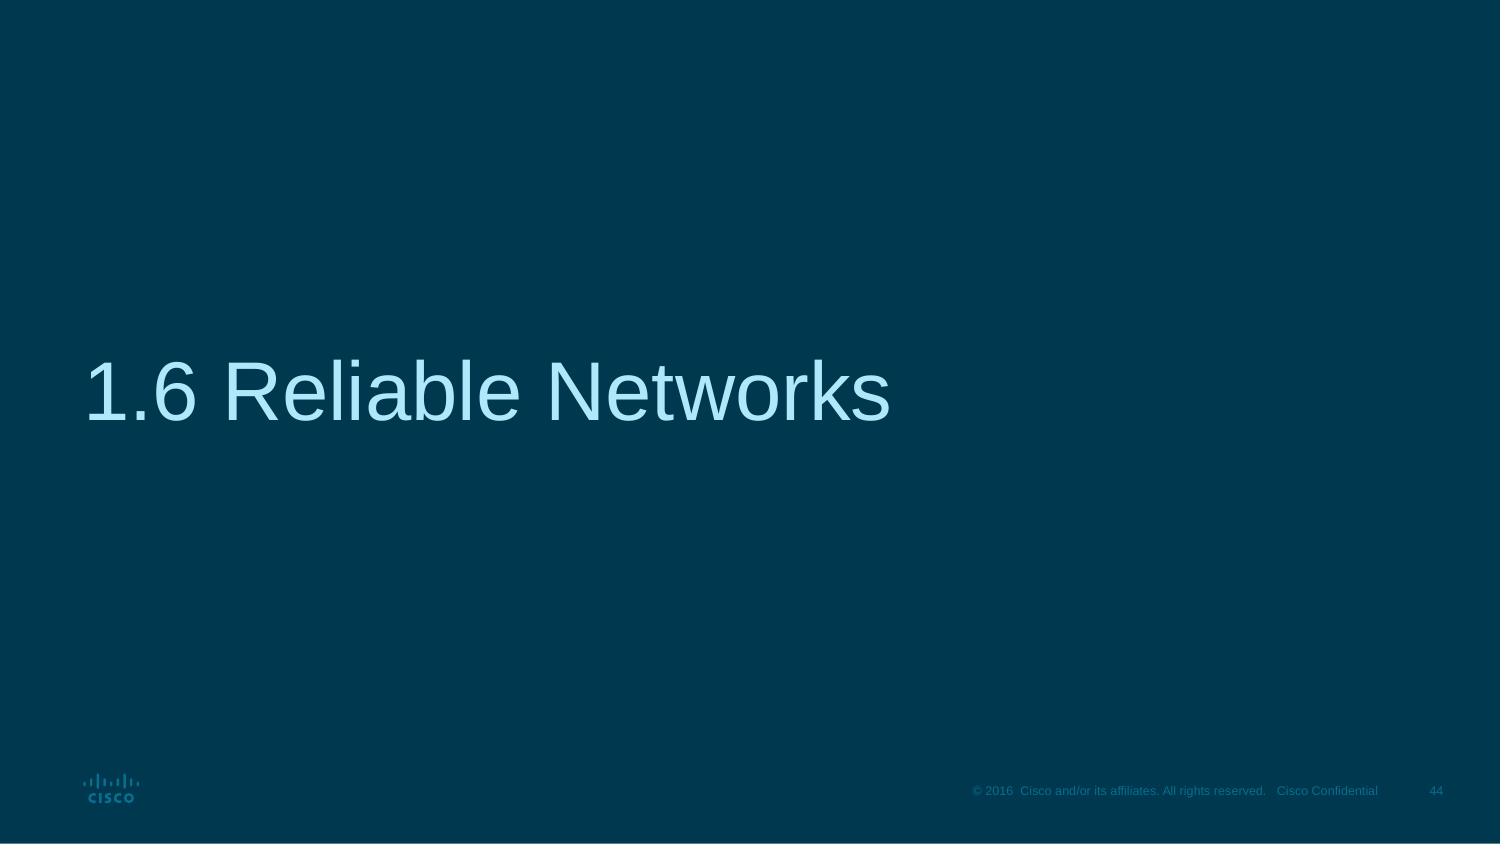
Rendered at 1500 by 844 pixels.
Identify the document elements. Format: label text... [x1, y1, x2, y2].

title 1.6 Reliable Networks [68, 150, 1419, 446]
